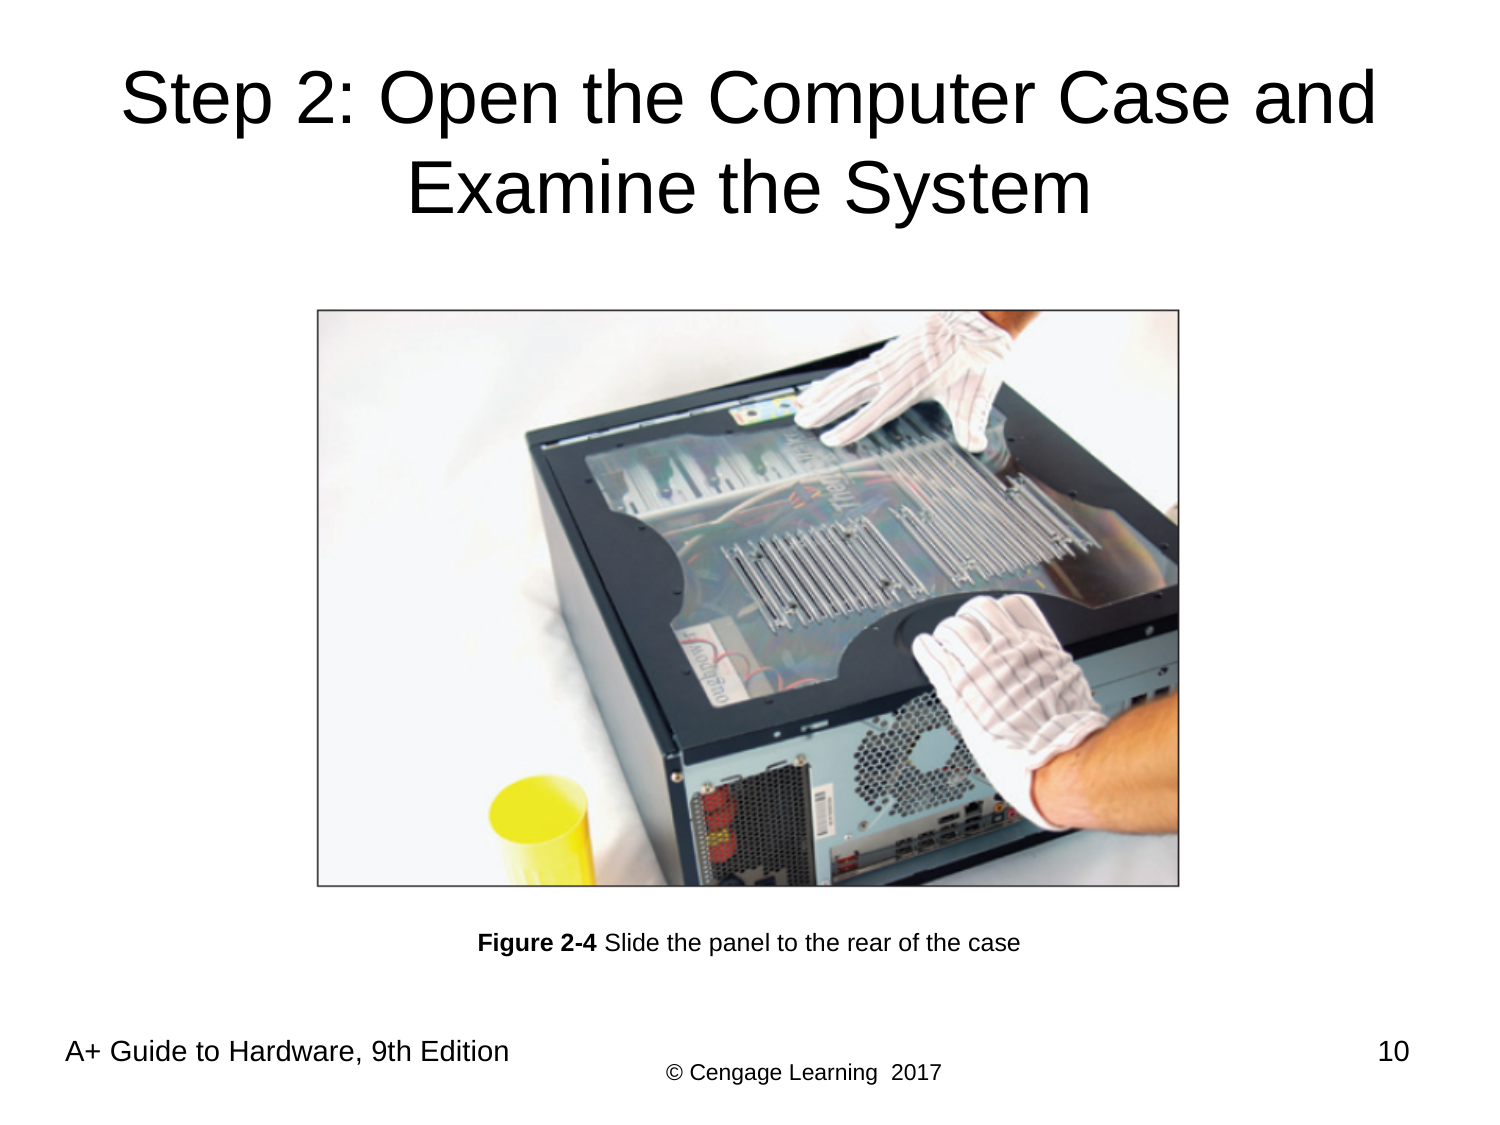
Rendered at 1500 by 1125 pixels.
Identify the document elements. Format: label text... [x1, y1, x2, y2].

text_box Figure 2-4 Slide the panel to the rear of the case [462, 919, 1038, 965]
footer A+ Guide to Hardware, 9th Edition [49, 1024, 551, 1104]
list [311, 302, 1189, 895]
title Step 2: Open the Computer Case and Examine the System [75, 45, 1425, 233]
slide_number 10 [1074, 1024, 1426, 1103]
